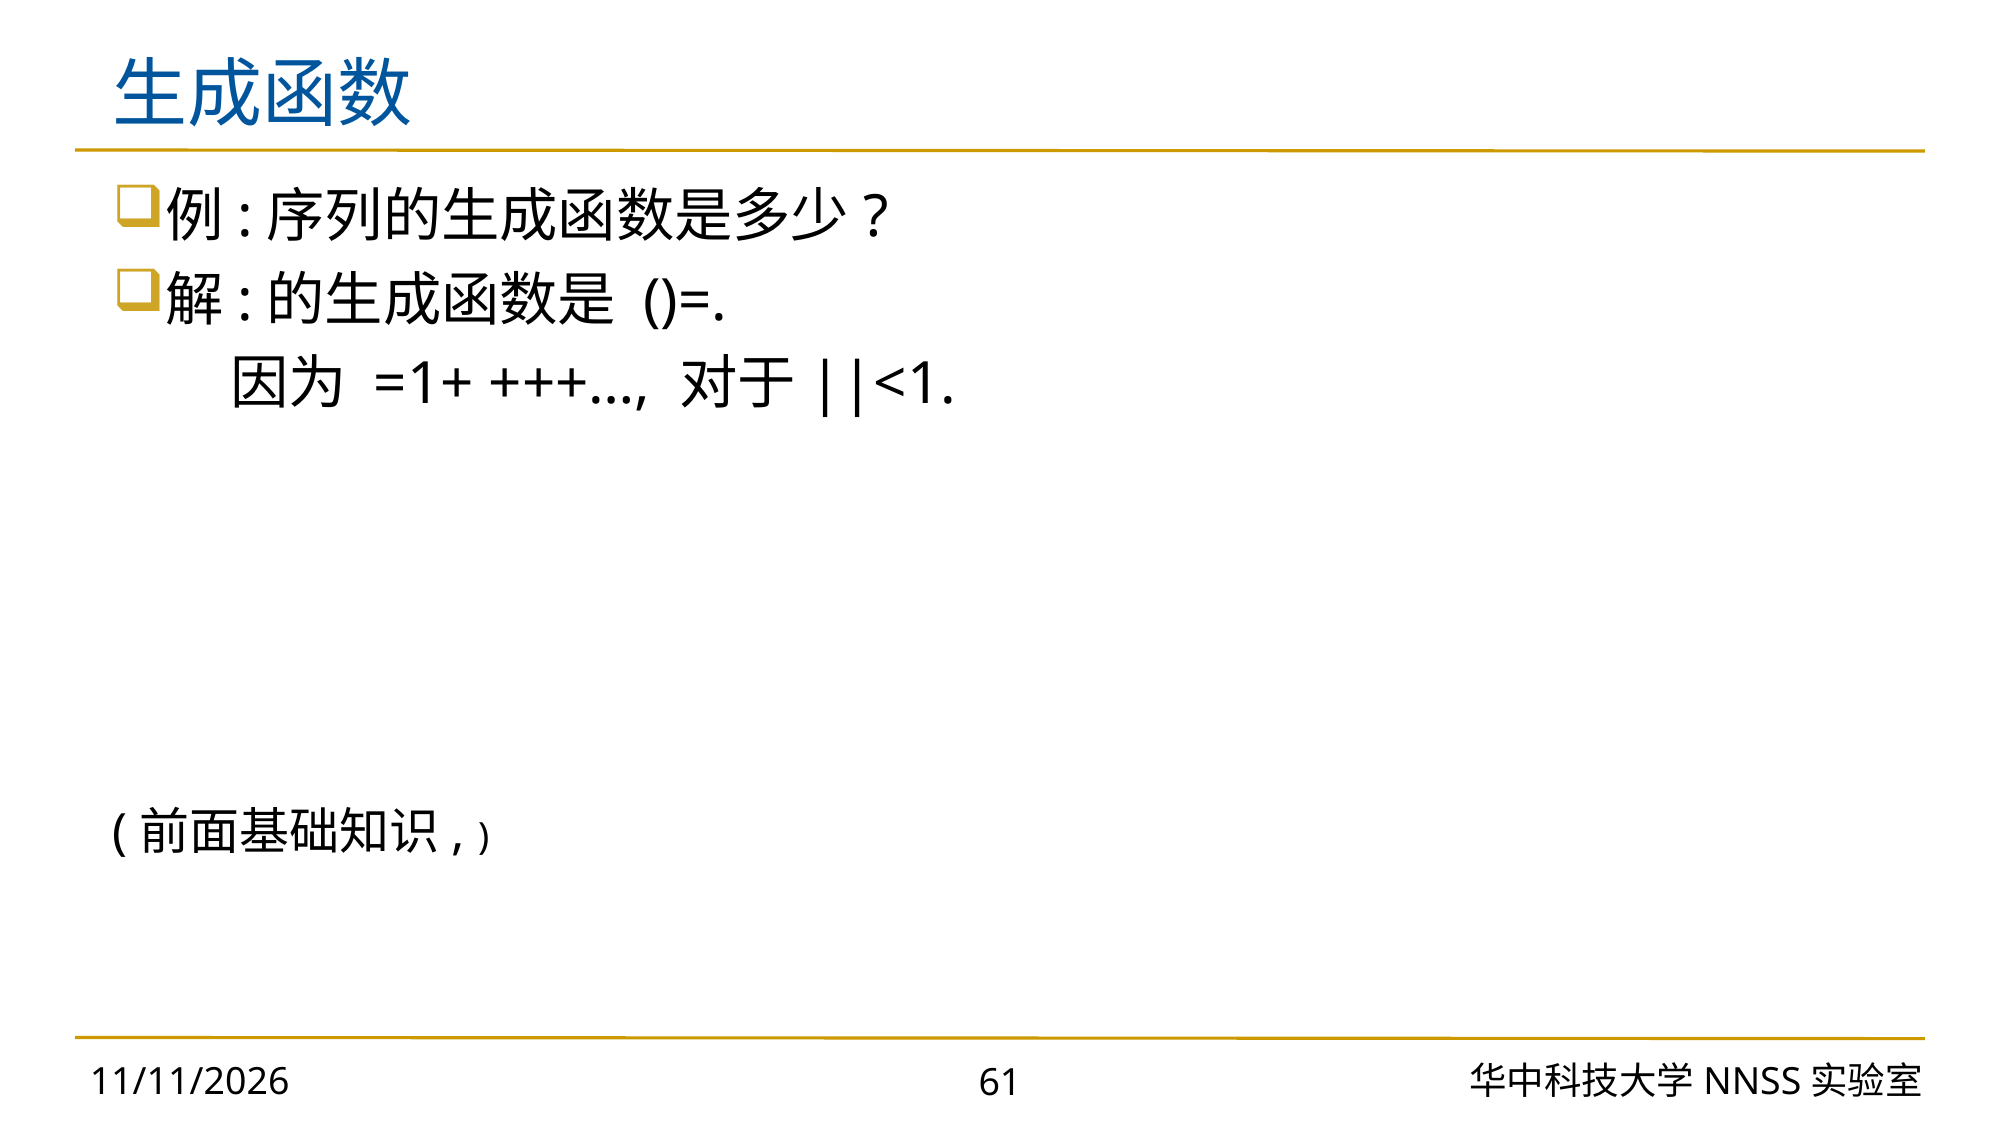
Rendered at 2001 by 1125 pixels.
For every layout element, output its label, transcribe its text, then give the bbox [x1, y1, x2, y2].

footer 华中科技大学NNSS实验室 [1237, 1050, 1938, 1113]
slide_number 61 [699, 1050, 1237, 1111]
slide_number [75, 1050, 550, 1111]
title 生成函数 [97, 44, 1900, 149]
